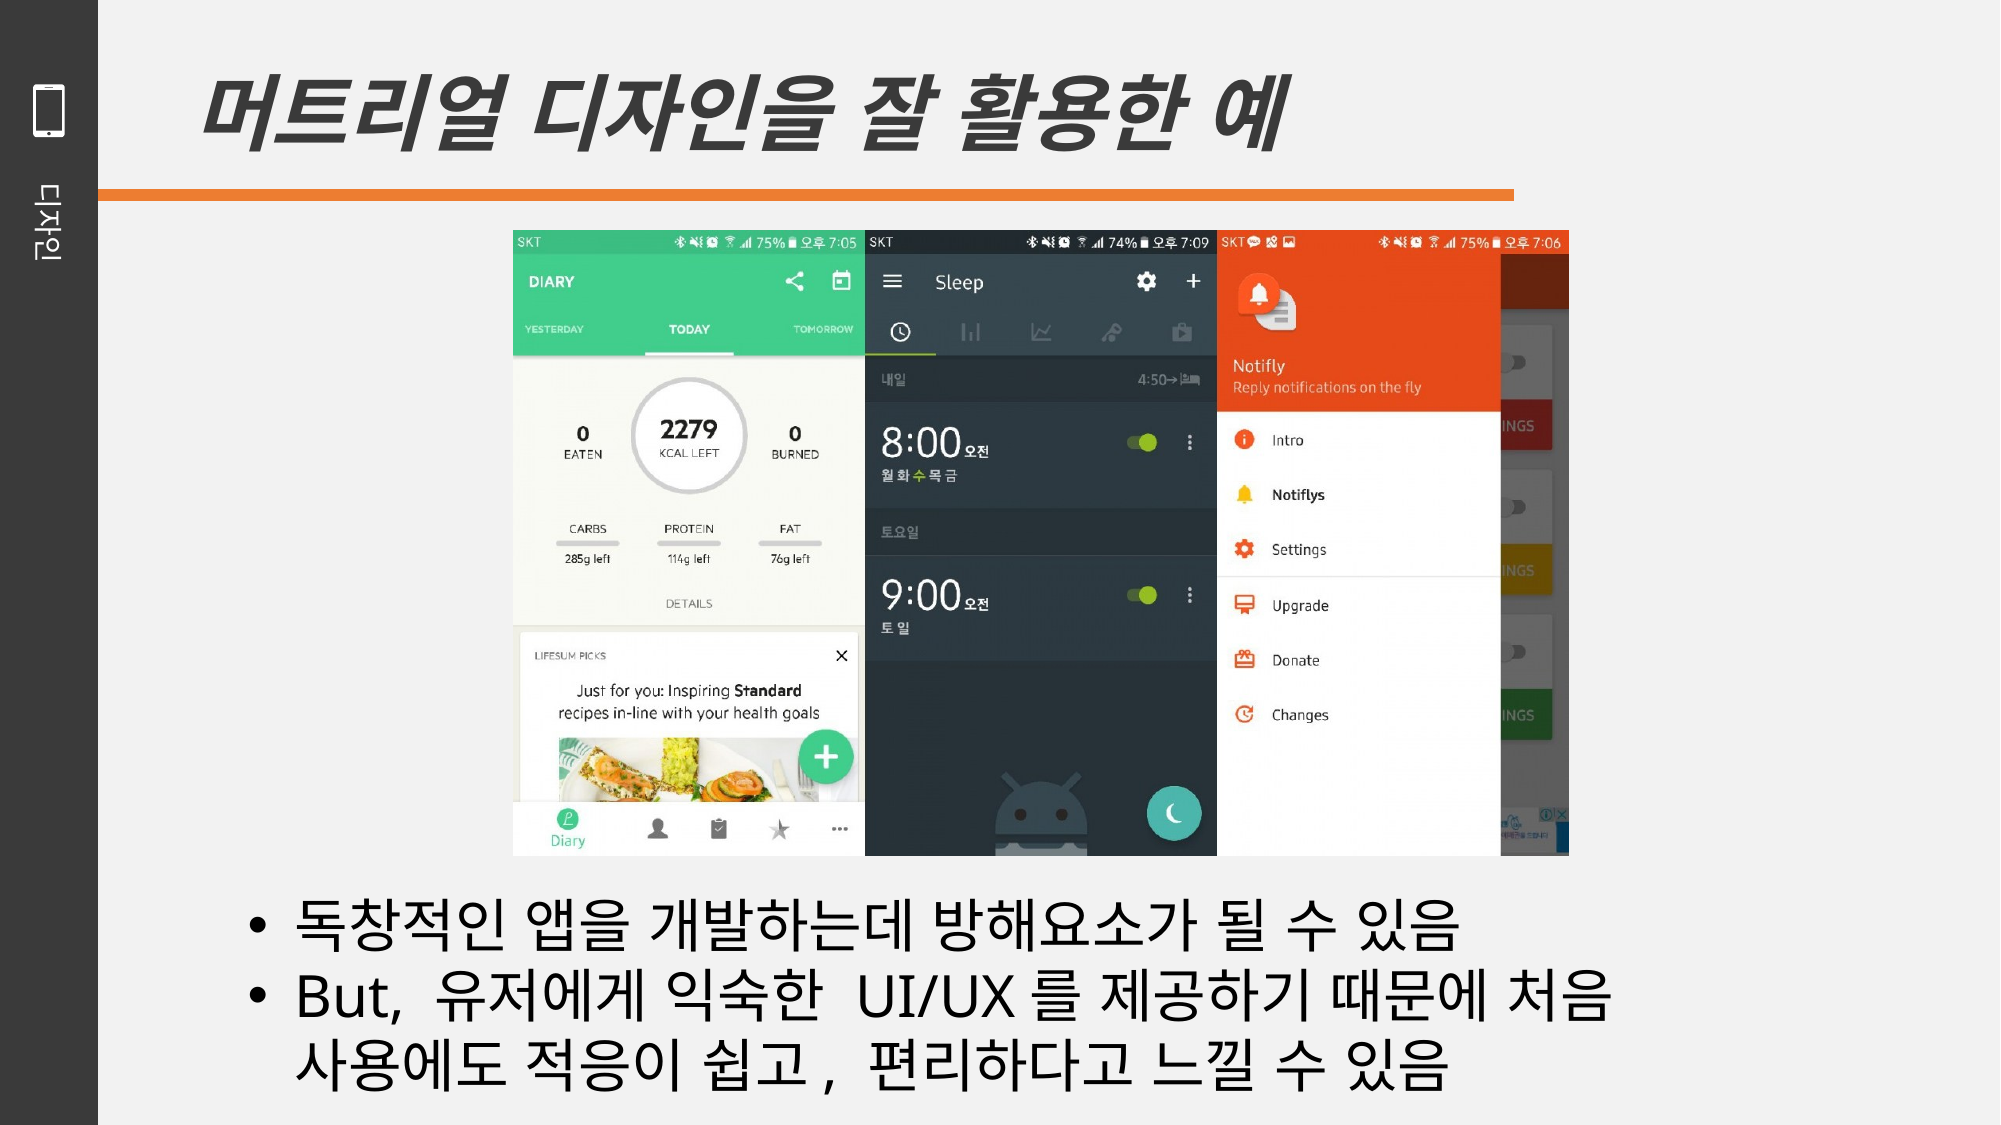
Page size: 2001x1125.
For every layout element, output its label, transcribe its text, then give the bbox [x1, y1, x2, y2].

picture [513, 230, 1569, 856]
text_box [33, 84, 65, 138]
text_box 머트리얼 디자인을 잘 활용한 예 [193, 1, 1657, 220]
text_box 독창적인 앱을 개발하는데 방해요소가 될 수 있음 But, 유저에게 익숙한 UI/UX를 제공하기 때문에 처음 사용에도 적응이 쉽고, 편리하다고 느낄 수 있음 [232, 881, 1849, 1107]
text_box 디자인 [0, 0, 99, 1125]
